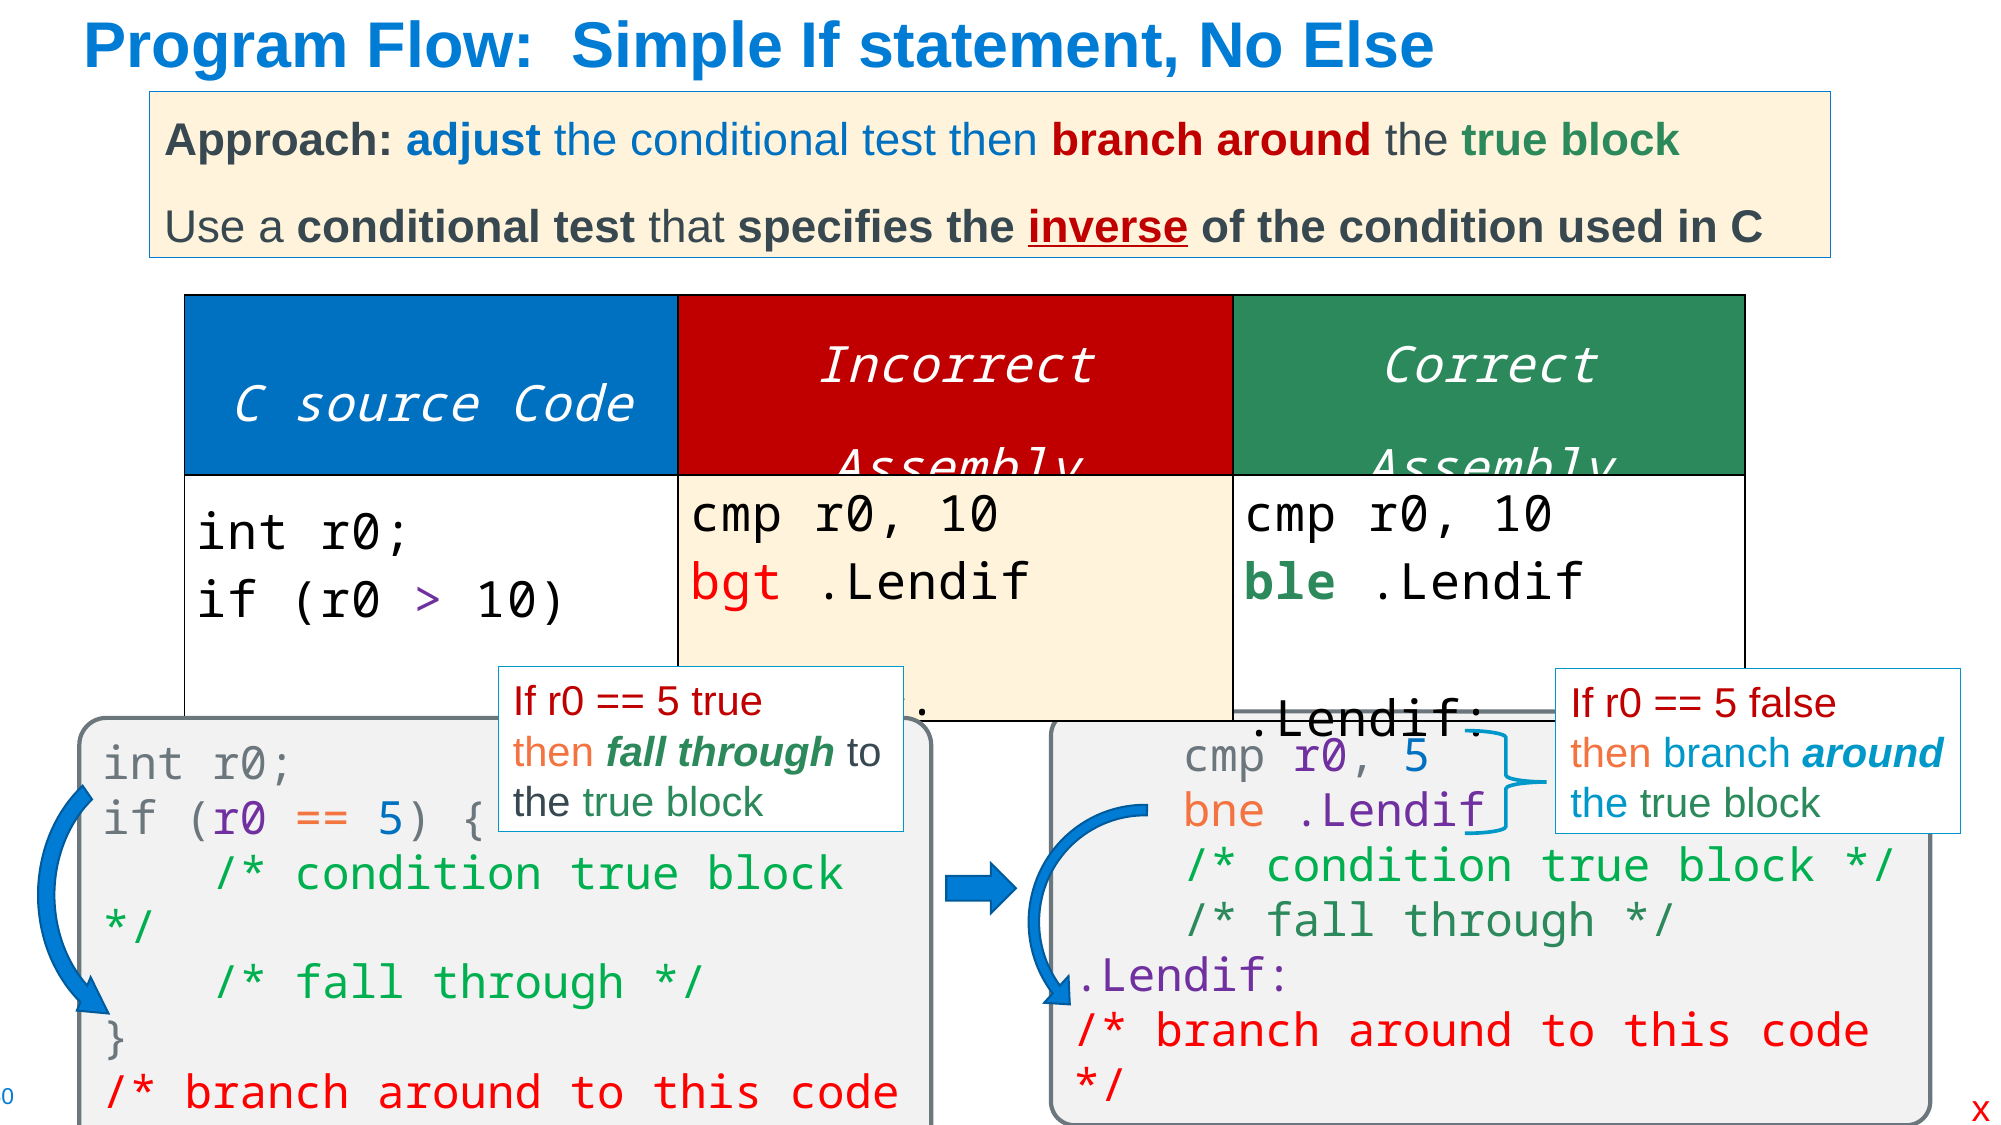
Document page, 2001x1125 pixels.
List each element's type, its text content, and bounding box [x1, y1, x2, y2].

text_box cmp r0, 5 bne .Lendif /* condition true block */ /* fall through */ .Lendif: /* branch around to this code */ [1050, 722, 1931, 1125]
text_box [945, 860, 1018, 916]
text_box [28, 666, 932, 1077]
table_header Incorrect Assembly [679, 296, 1232, 474]
table_cell cmp r0, 10 bgt .Lendif .Lendif: [679, 476, 1232, 720]
text_box x [1956, 1076, 2000, 1125]
table_cell cmp r0, 10 ble .Lendif .Lendif: [1234, 476, 1744, 720]
table_cell int r0; if (r0 > 10) [185, 476, 677, 666]
list Approach: adjust the conditional test then branch around the true block Use a conditional test that specifies the inverse of the condition used in C [149, 91, 1831, 258]
title Program Flow: Simple If statement, No Else [68, 21, 1597, 88]
text_box [1027, 803, 1149, 1006]
table_header C source Code [185, 296, 677, 474]
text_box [1465, 668, 1961, 836]
table_header Correct Assembly [1234, 296, 1744, 474]
